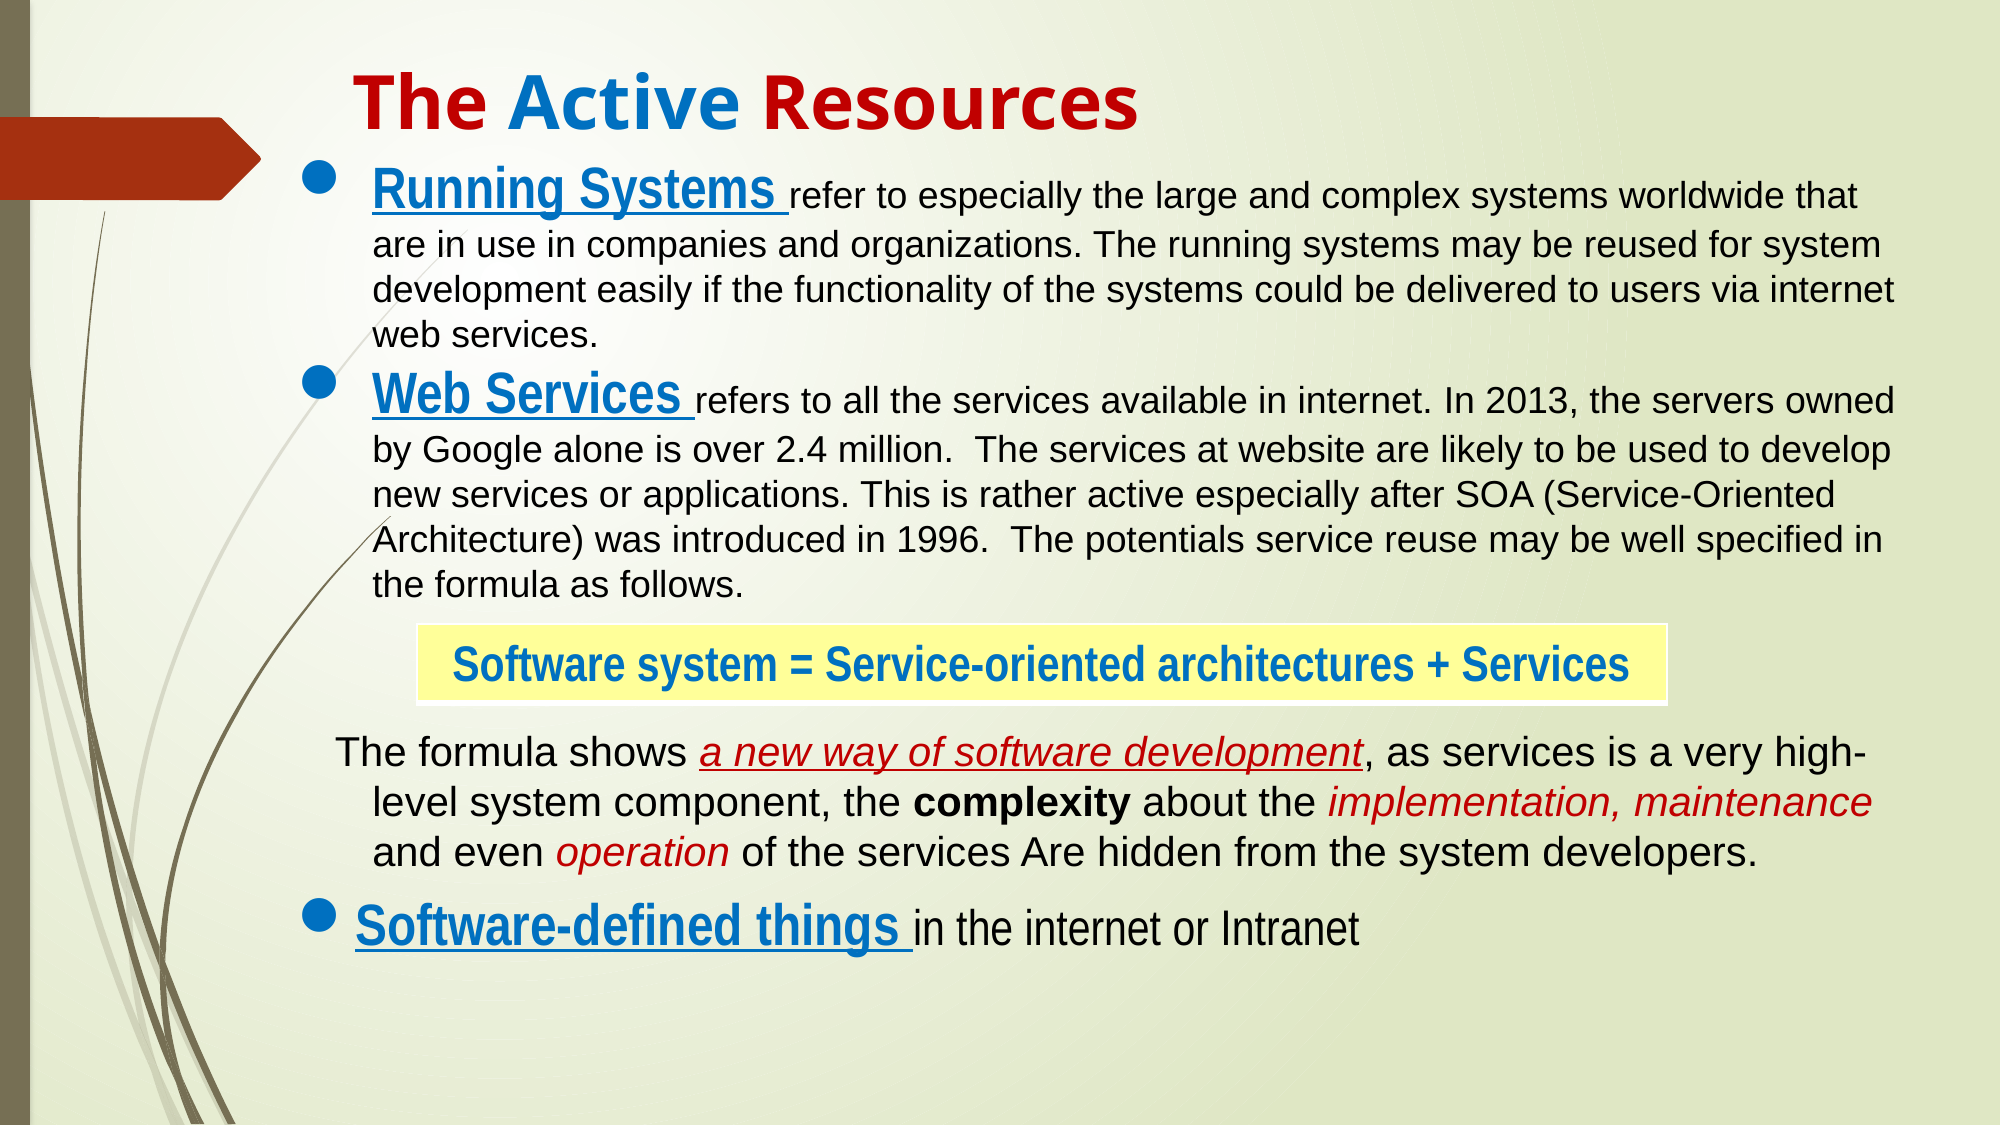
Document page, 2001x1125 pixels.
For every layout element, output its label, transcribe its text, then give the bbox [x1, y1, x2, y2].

text_box The Active Resources [337, 41, 1155, 142]
table_header Software system = Service-oriented architectures + Services [418, 625, 1666, 700]
text_box Running Systems refer to especially the large and complex systems worldwide that are in use in companies and organizations. The running systems may be reused for system development easily if the functionality of the systems could be delivered to users via internet web services. Web Services refers to all the services available in internet. In 2013, the servers owned by Google alone is over 2.4 million. The services at website are likely to be used to develop new services or applications. This is rather active especially after SOA (Service-Oriented Architecture) was introduced in 1996. The potentials service reuse may be well specified in the formula as follows. The formula shows a new way of software development, as services is a very high-level system component, the complexity about the implementation, maintenance and even operation of the services Are hidden from the system developers. Software-defined things in the internet or Intranet [282, 142, 1918, 1005]
